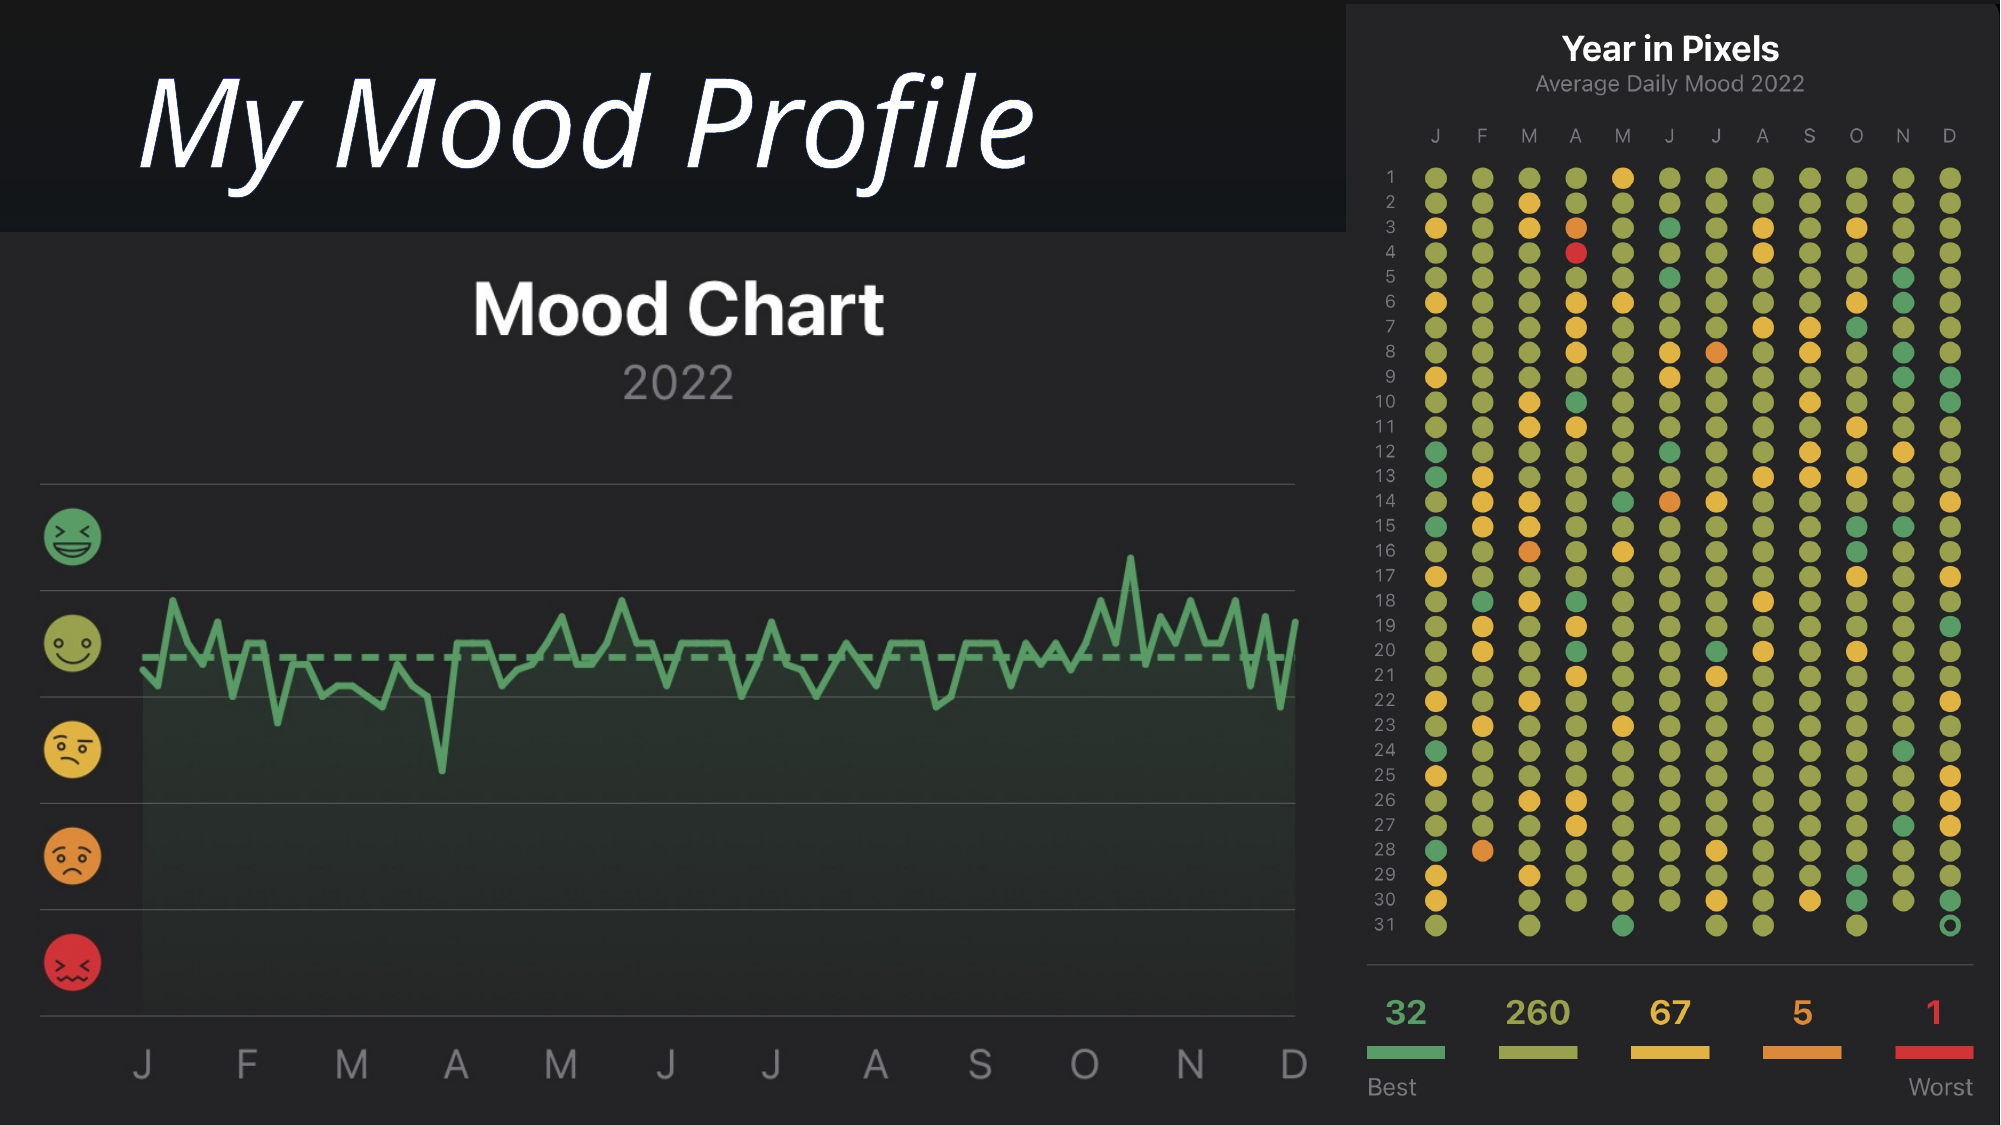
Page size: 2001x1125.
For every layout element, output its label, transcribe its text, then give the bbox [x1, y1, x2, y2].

text_box My Mood Profile [119, 35, 1053, 201]
picture [0, 4, 2000, 1125]
